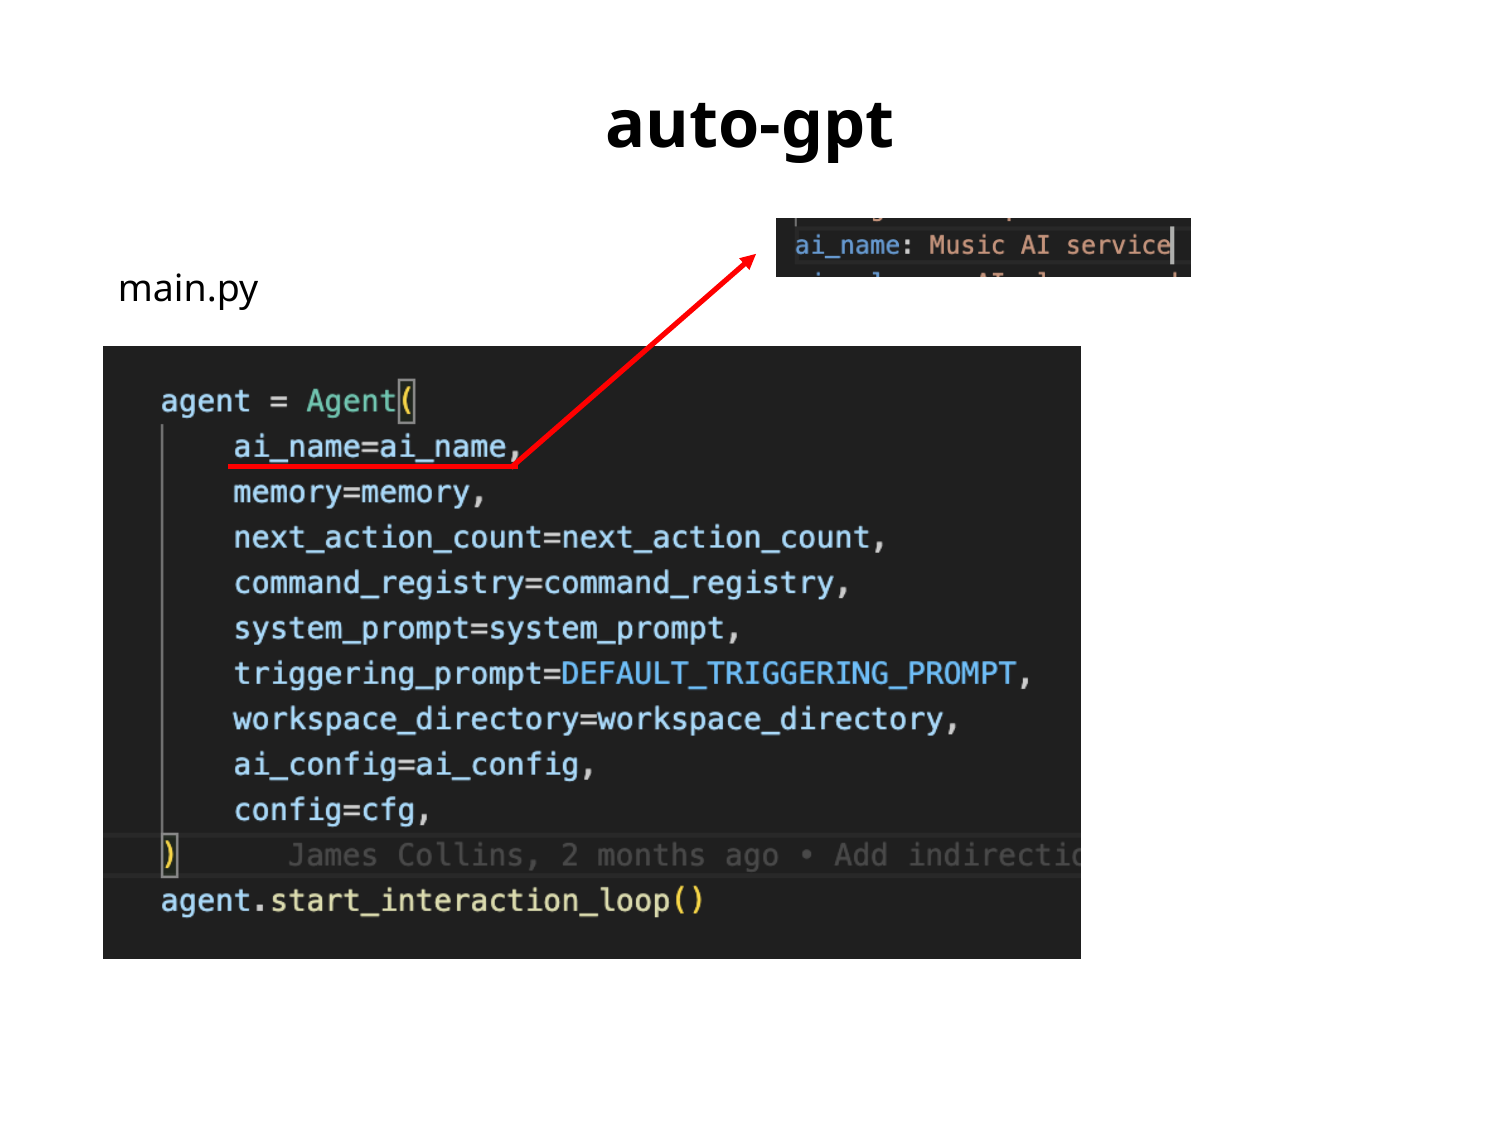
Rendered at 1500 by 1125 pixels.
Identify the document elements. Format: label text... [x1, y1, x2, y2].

picture [776, 218, 1191, 277]
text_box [510, 253, 757, 468]
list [103, 346, 1081, 959]
text_box main.py [103, 211, 853, 317]
title auto-gpt [103, 59, 1397, 193]
